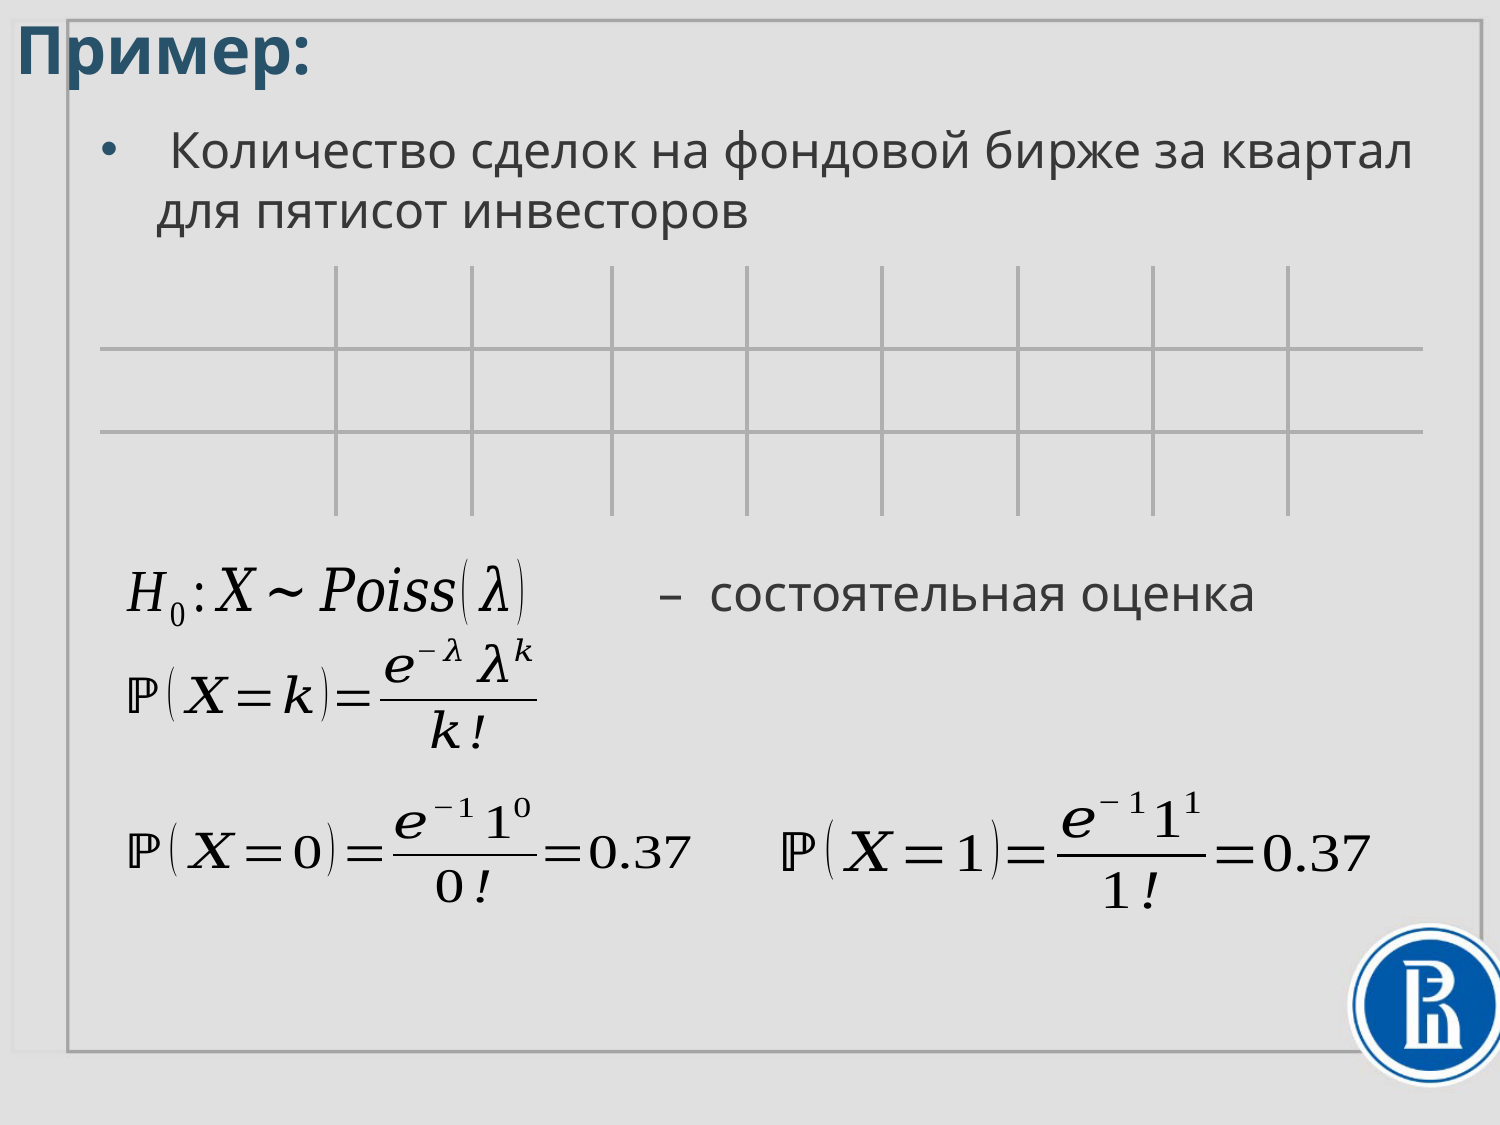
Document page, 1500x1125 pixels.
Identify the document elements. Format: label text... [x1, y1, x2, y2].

title Пример: [0, 0, 1500, 102]
picture [0, 102, 1500, 1125]
